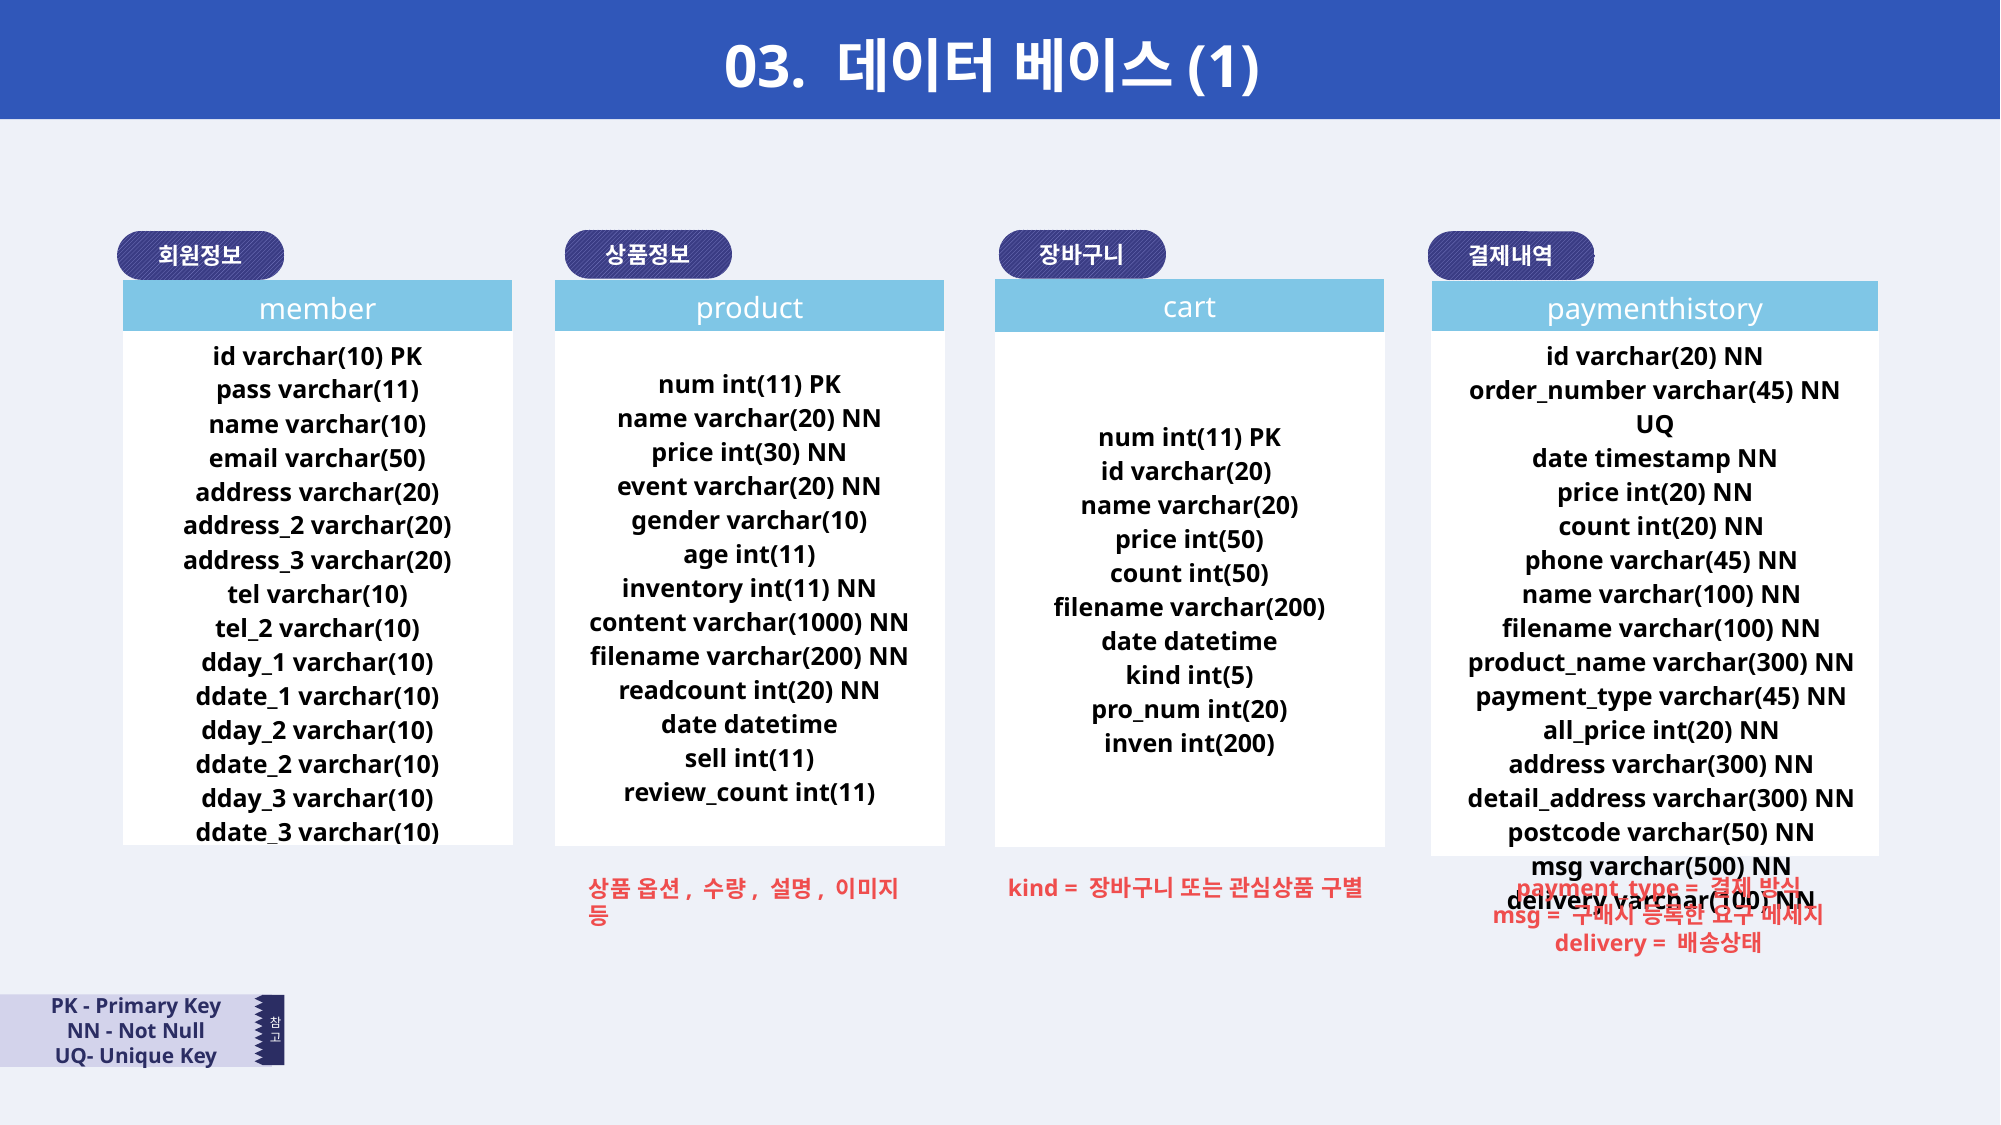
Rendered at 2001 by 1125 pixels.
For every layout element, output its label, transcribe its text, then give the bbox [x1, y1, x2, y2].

table_header paymenthistory [1432, 281, 1878, 331]
text_box payment_type = 결제 방식 msg = 구매시 등록한 요구 메세지 delivery = 배송상태 [1461, 865, 1857, 963]
text_box [0, 0, 2000, 120]
text_box 결제내역 [1426, 230, 1596, 282]
table_header product [555, 280, 944, 331]
table_header member [123, 280, 512, 331]
text_box 장바구니 [997, 228, 1168, 280]
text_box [254, 994, 285, 1066]
table_header cart [995, 279, 1384, 332]
text_box 회원정보 [116, 229, 286, 281]
text_box PK - Primary Key NN - Not Null UQ- Unique Key [0, 993, 273, 1068]
table_cell num int(11) PK id varchar(20) name varchar(20) price int(50) count int(50) filename varchar(200) date datetime kind int(5) pro_num int(20) inven int(200) [996, 333, 1384, 846]
text_box kind = 장바구니 또는 관심상품 구별 [977, 866, 1395, 909]
text_box 상품정보 [563, 228, 734, 280]
table_cell num int(11) PK name varchar(20) NN price int(30) NN event varchar(20) NN gender varchar(10) age int(11) inventory int(11) NN content varchar(1000) NN filename varchar(200) NN readcount int(20) NN date datetime sell int(11) review_count int(11) [556, 332, 944, 845]
text_box 상품 옵션, 수량, 설명, 이미지 등 [574, 867, 936, 937]
table_cell id varchar(20) NN order_number varchar(45) NN UQ date timestamp NN price int(20) NN count int(20) NN phone varchar(45) NN name varchar(100) NN filename varchar(100) NN product_name varchar(300) NN payment_type varchar(45) NN all_price int(20) NN address varchar(300) NN detail_address varchar(300) NN postcode varchar(50) NN msg varchar(500) NN delivery varchar(100) NN [1432, 332, 1878, 855]
text_box 03. 데이터 베이스(1) [669, 22, 1331, 107]
table_cell id varchar(10) PK pass varchar(11) name varchar(10) email varchar(50) address varchar(20) address_2 varchar(20) address_3 varchar(20) tel varchar(10) tel_2 varchar(10) dday_1 varchar(10) ddate_1 varchar(10) dday_2 varchar(10) ddate_2 varchar(10) dday_3 varchar(10) ddate_3 varchar(10) [124, 332, 512, 844]
